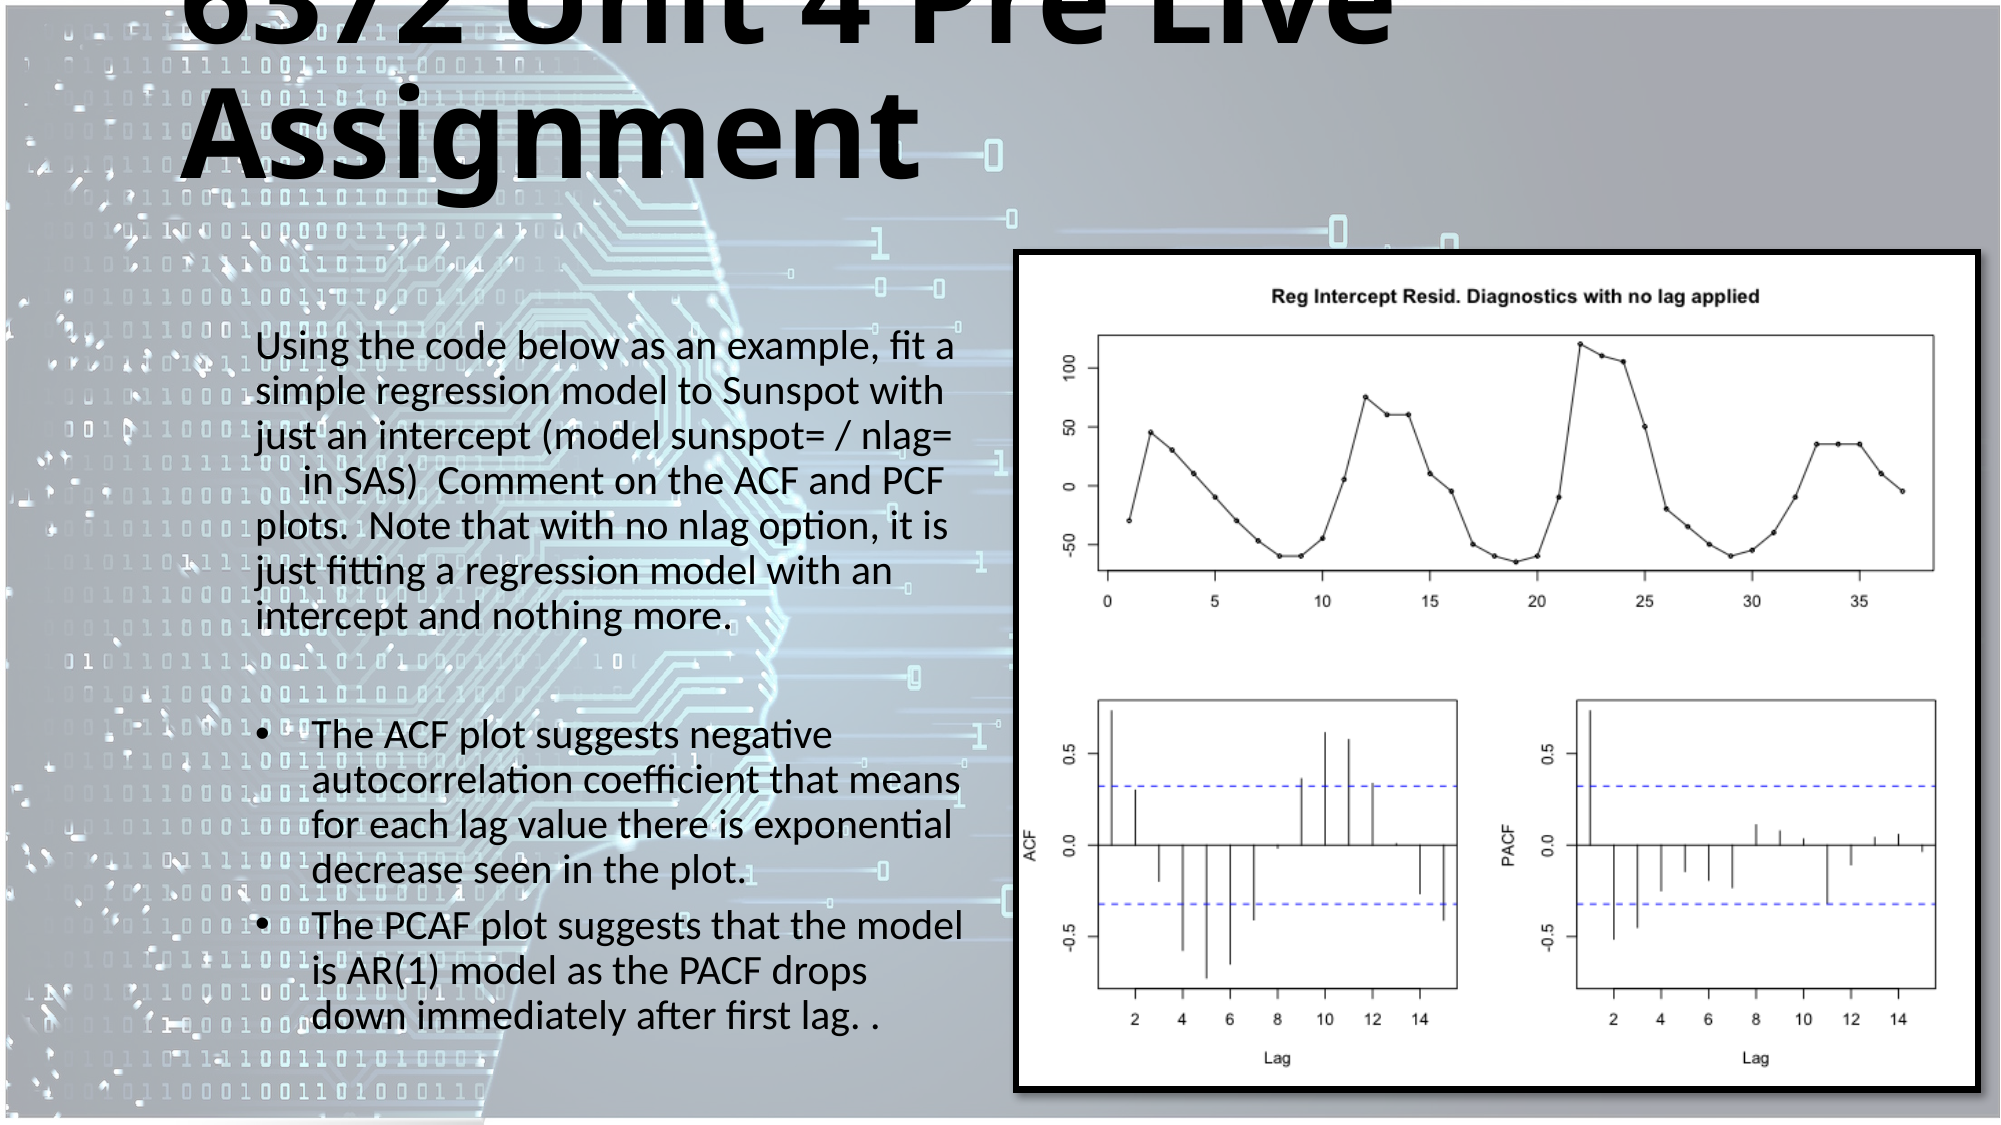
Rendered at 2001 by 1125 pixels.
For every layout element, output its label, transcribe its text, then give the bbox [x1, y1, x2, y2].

title 6372 Unit 4 Pre Live Assignment [165, 0, 1835, 213]
picture [1018, 255, 1975, 1087]
subtitle Using the code below as an example, fit a simple regression model to Sunspot with just an intercept (model sunspot= / nlag= in SAS) Comment on the ACF and PCF plots. Note that with no nlag option, it is just fitting a regression model with an intercept and nothing more. The ACF plot suggests negative autocorrelation coefficient that means for each lag value there is exponential decrease seen in the plot. The PCAF plot suggests that the model is AR(1) model as the PACF drops down immediately after first lag. . [165, 255, 982, 1087]
